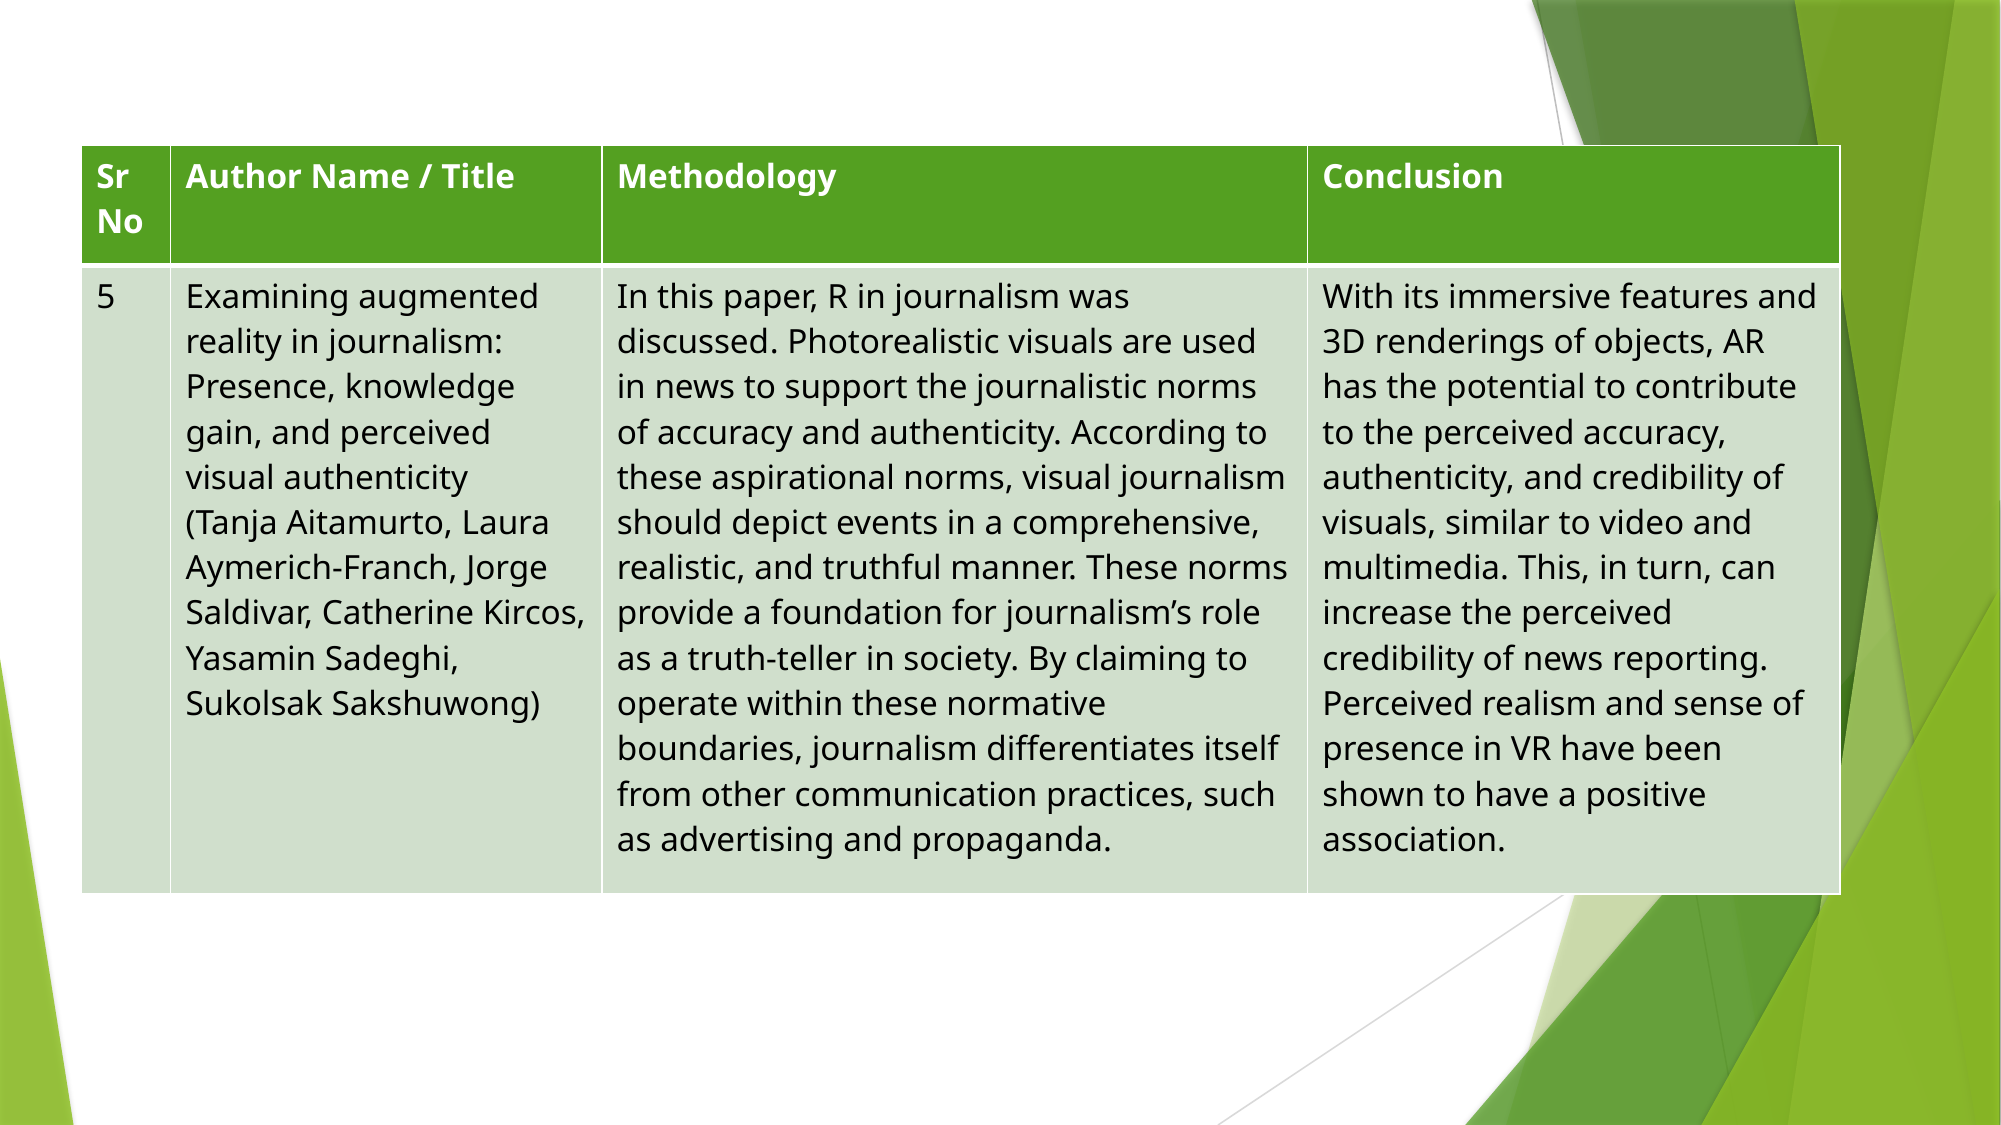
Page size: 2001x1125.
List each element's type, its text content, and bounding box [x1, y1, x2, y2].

table_cell With its immersive features and 3D renderings of objects, AR has the potential to contribute to the perceived accuracy, authenticity, and credibility of visuals, similar to video and multimedia. This, in turn, can increase the perceived credibility of news reporting. Perceived realism and sense of presence in VR have been shown to have a positive association. [1308, 268, 1839, 893]
table_header Methodology [603, 146, 1307, 263]
table_cell 5 [82, 268, 170, 893]
table_cell In this paper, R in journalism was discussed. Photorealistic visuals are used in news to support the journalistic norms of accuracy and authenticity. According to these aspirational norms, visual journalism should depict events in a comprehensive, realistic, and truthful manner. These norms provide a foundation for journalism’s role as a truth-teller in society. By claiming to operate within these normative boundaries, journalism differentiates itself from other communication practices, such as advertising and propaganda. [603, 268, 1307, 893]
table_cell Examining augmented reality in journalism: Presence, knowledge gain, and perceived visual authenticity (Tanja Aitamurto, Laura Aymerich-Franch, Jorge Saldivar, Catherine Kircos, Yasamin Sadeghi, Sukolsak Sakshuwong) [171, 268, 601, 893]
table_header Sr No [82, 146, 170, 263]
table_header Author Name / Title [171, 146, 601, 263]
table_header Conclusion [1308, 146, 1839, 263]
